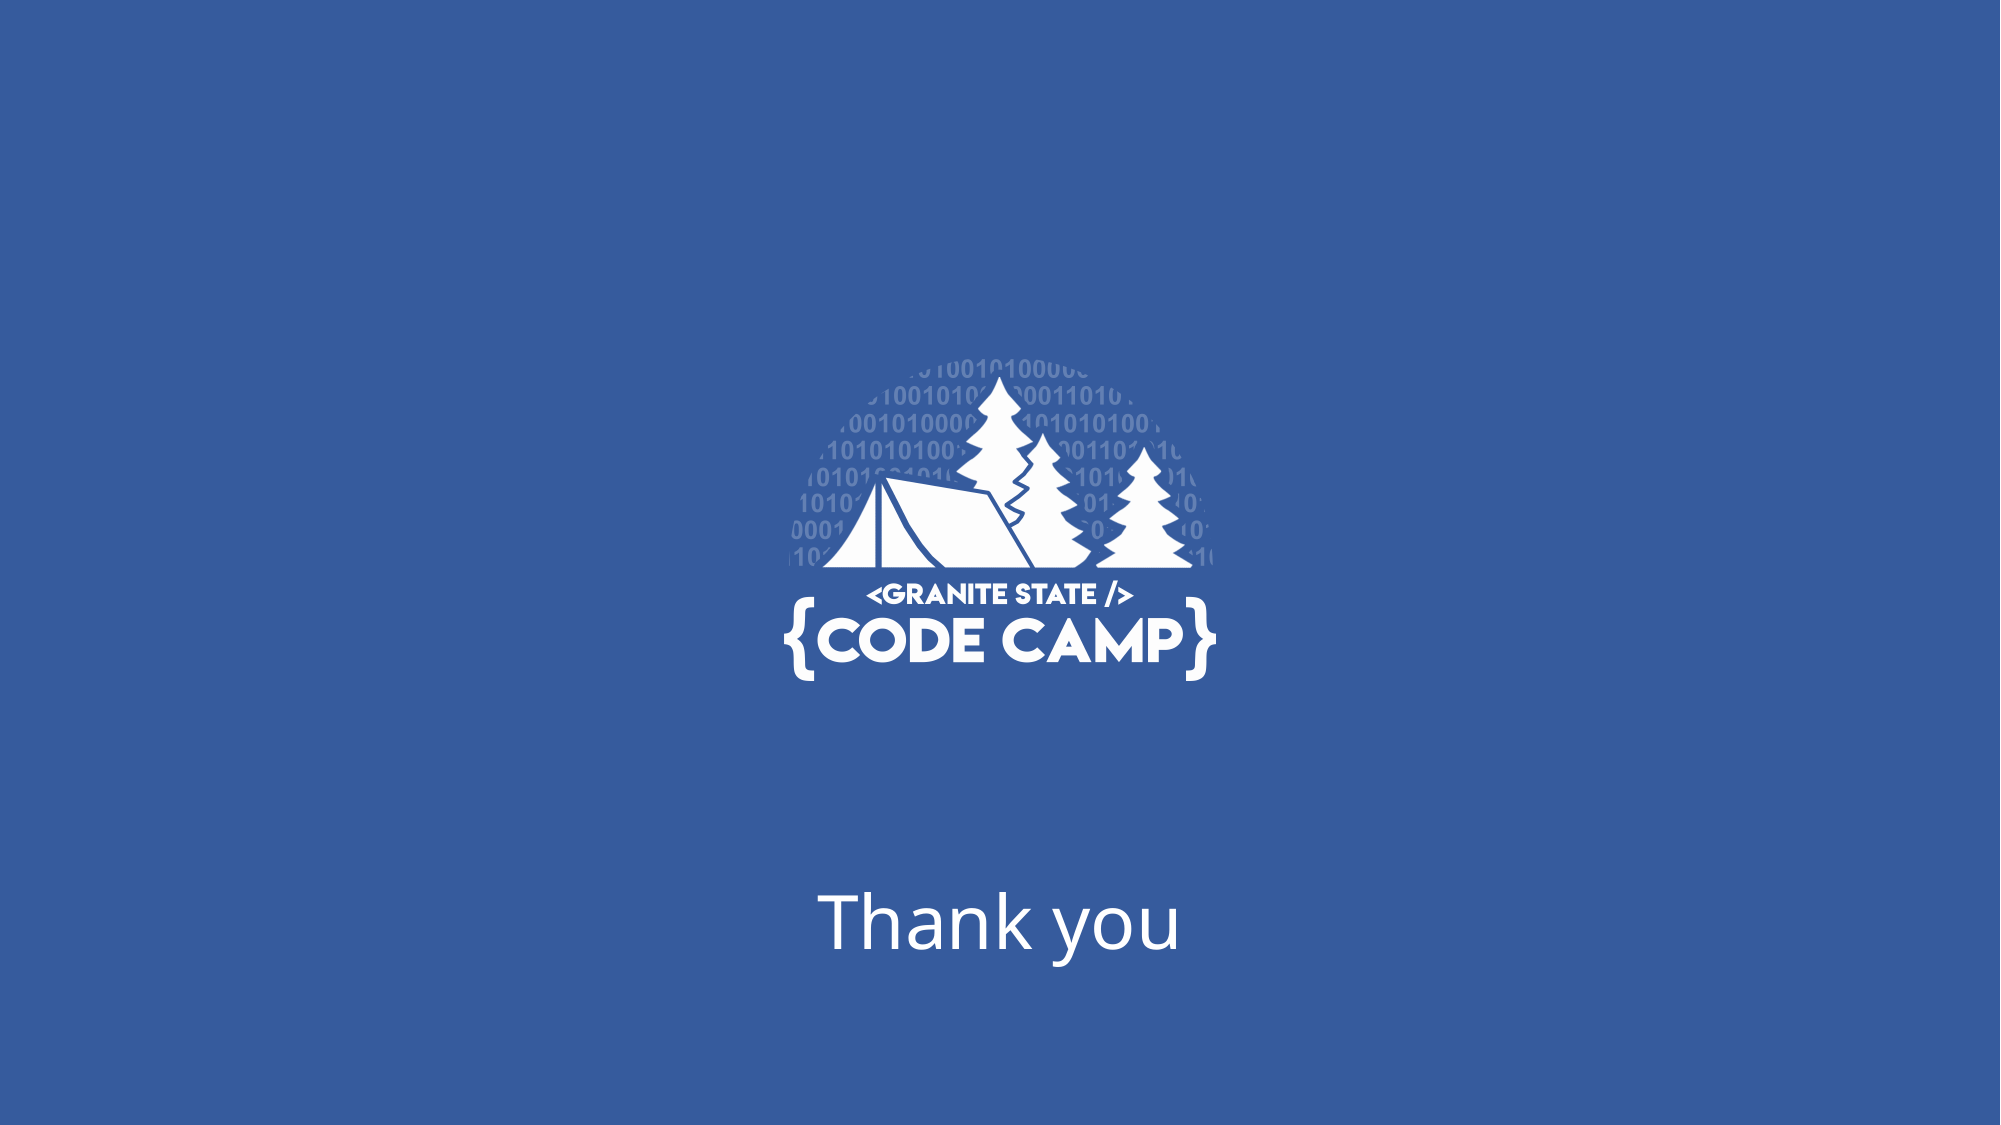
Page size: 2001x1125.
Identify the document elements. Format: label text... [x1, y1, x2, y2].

text_box Thank you [0, 866, 2000, 972]
picture [784, 359, 1216, 682]
